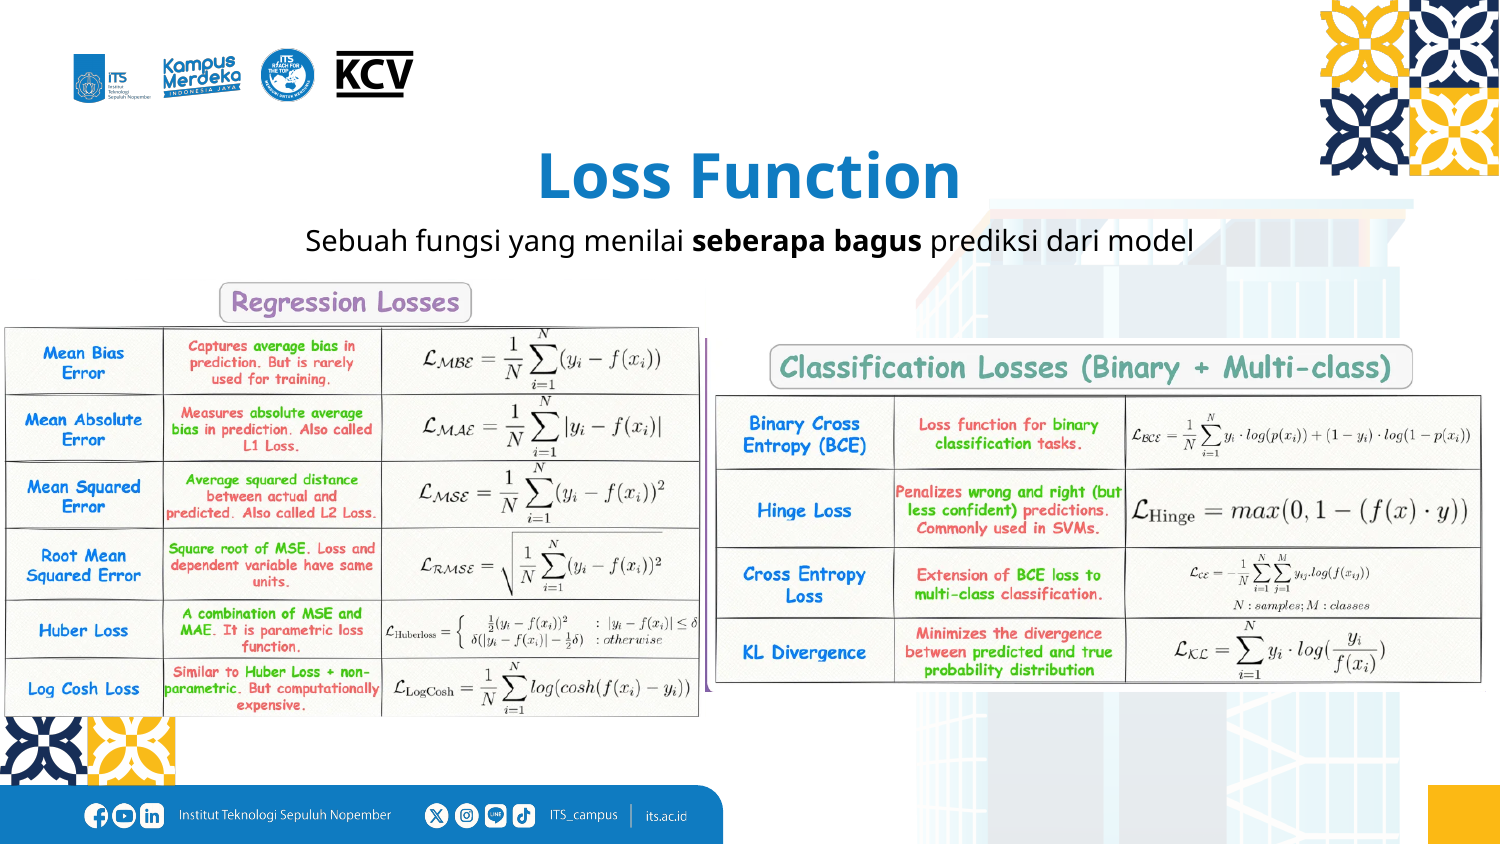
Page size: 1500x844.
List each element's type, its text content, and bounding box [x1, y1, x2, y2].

text_box Sebuah fungsi yang menilai seberapa bagus prediksi dari model [286, 202, 887, 273]
text_box Loss Function [390, 119, 1110, 202]
text_box [0, 723, 176, 783]
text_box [73, 48, 315, 103]
text_box [1320, 0, 1500, 176]
picture [0, 175, 1486, 844]
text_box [0, 784, 724, 844]
picture [336, 36, 414, 114]
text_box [1432, 784, 1500, 844]
